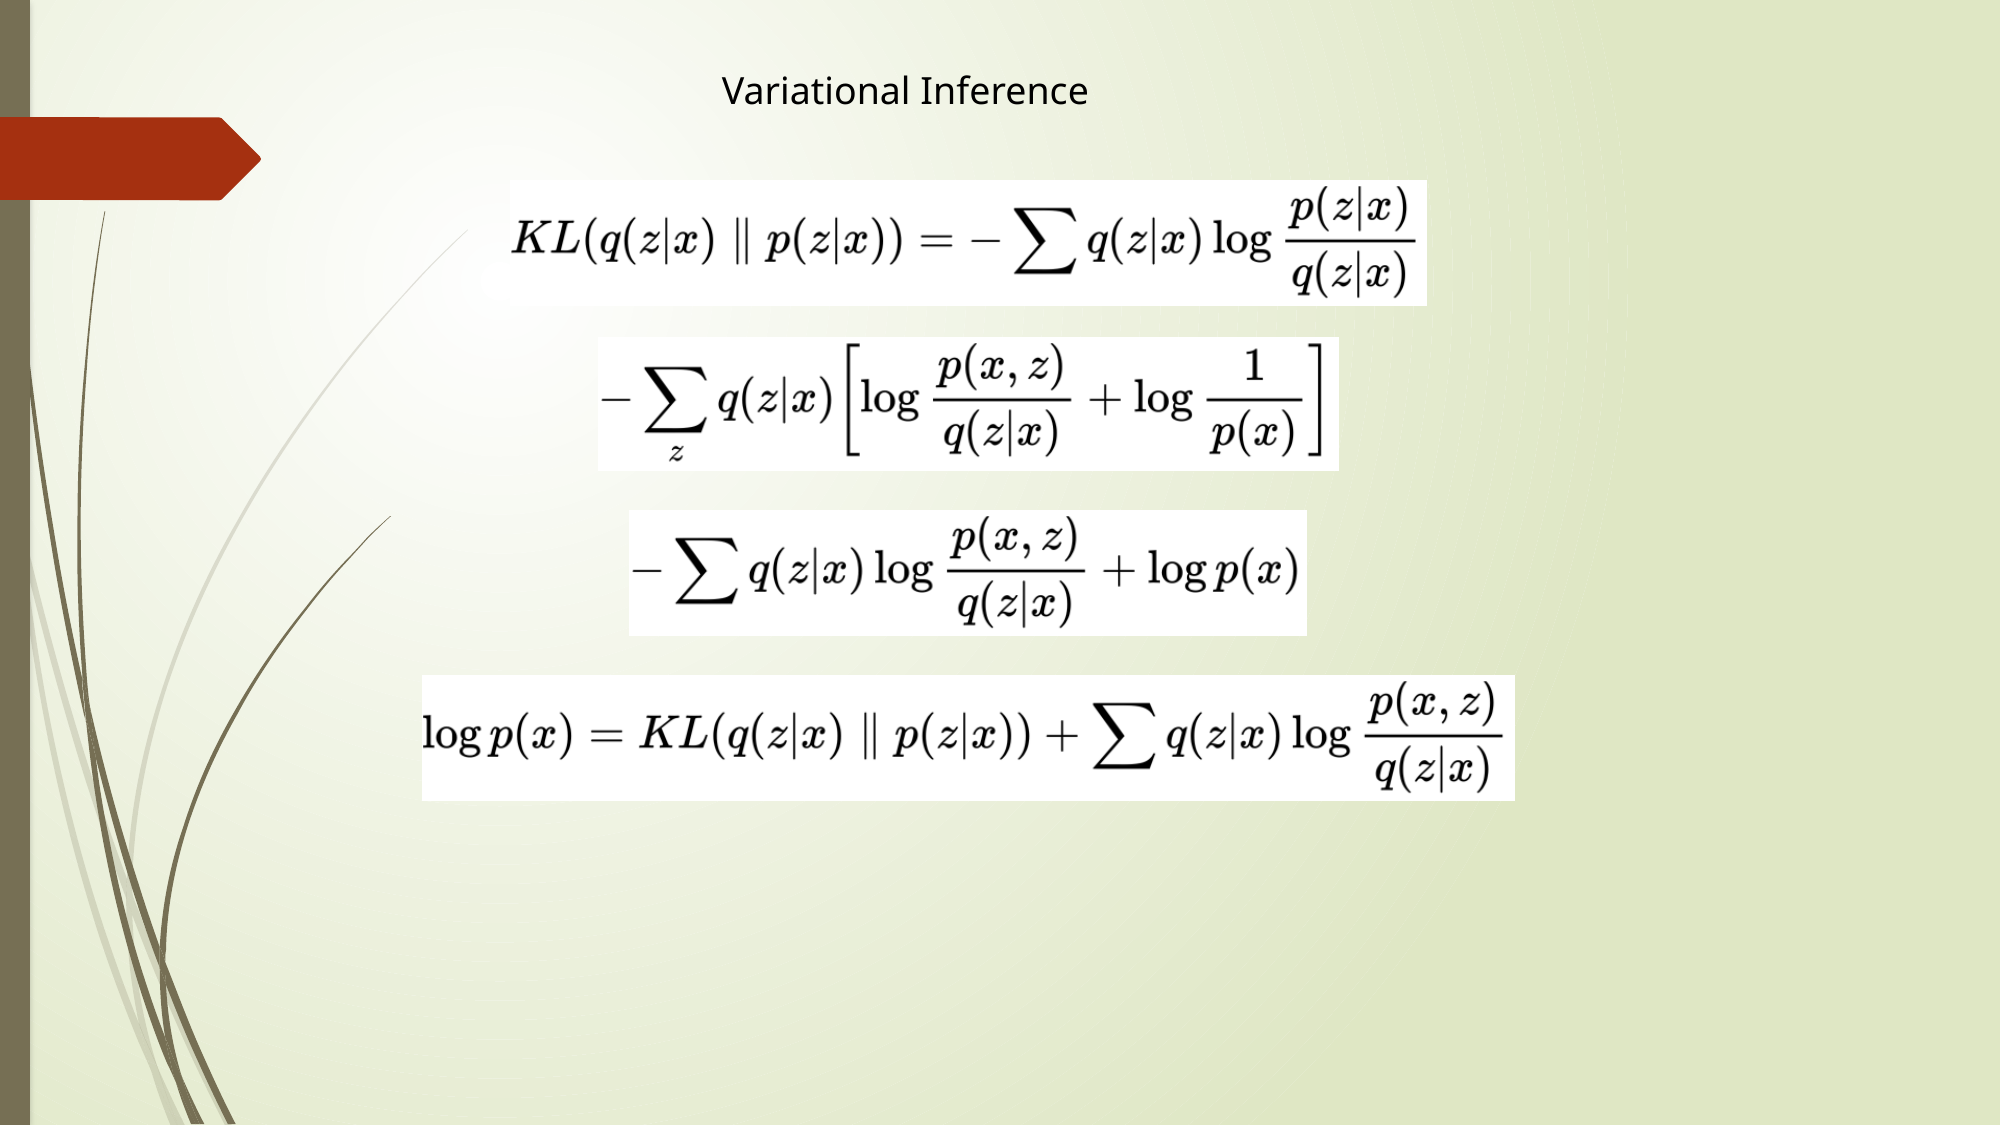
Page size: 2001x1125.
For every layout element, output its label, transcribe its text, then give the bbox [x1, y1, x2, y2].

picture [422, 675, 1515, 801]
picture [629, 510, 1308, 636]
text_box Variational Inference [707, 59, 1407, 120]
picture [509, 180, 1427, 307]
list [321, 23, 1888, 1005]
picture [598, 337, 1339, 471]
